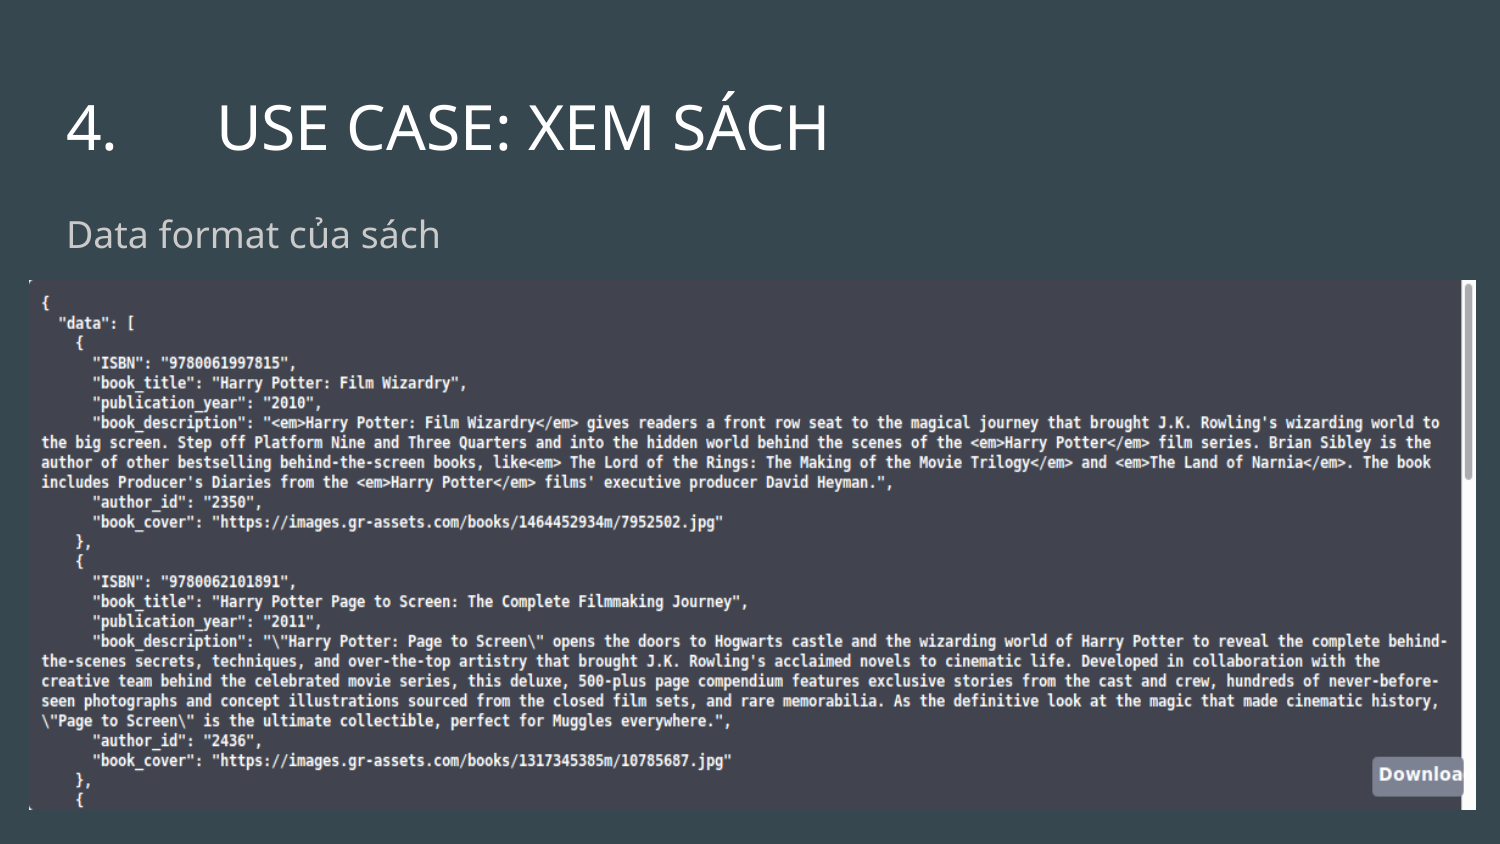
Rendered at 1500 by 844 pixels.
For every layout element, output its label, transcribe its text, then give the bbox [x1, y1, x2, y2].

list Data format của sách [51, 189, 1449, 279]
title 4. USE CASE: XEM SÁCH [51, 72, 1449, 167]
picture [29, 280, 1476, 810]
